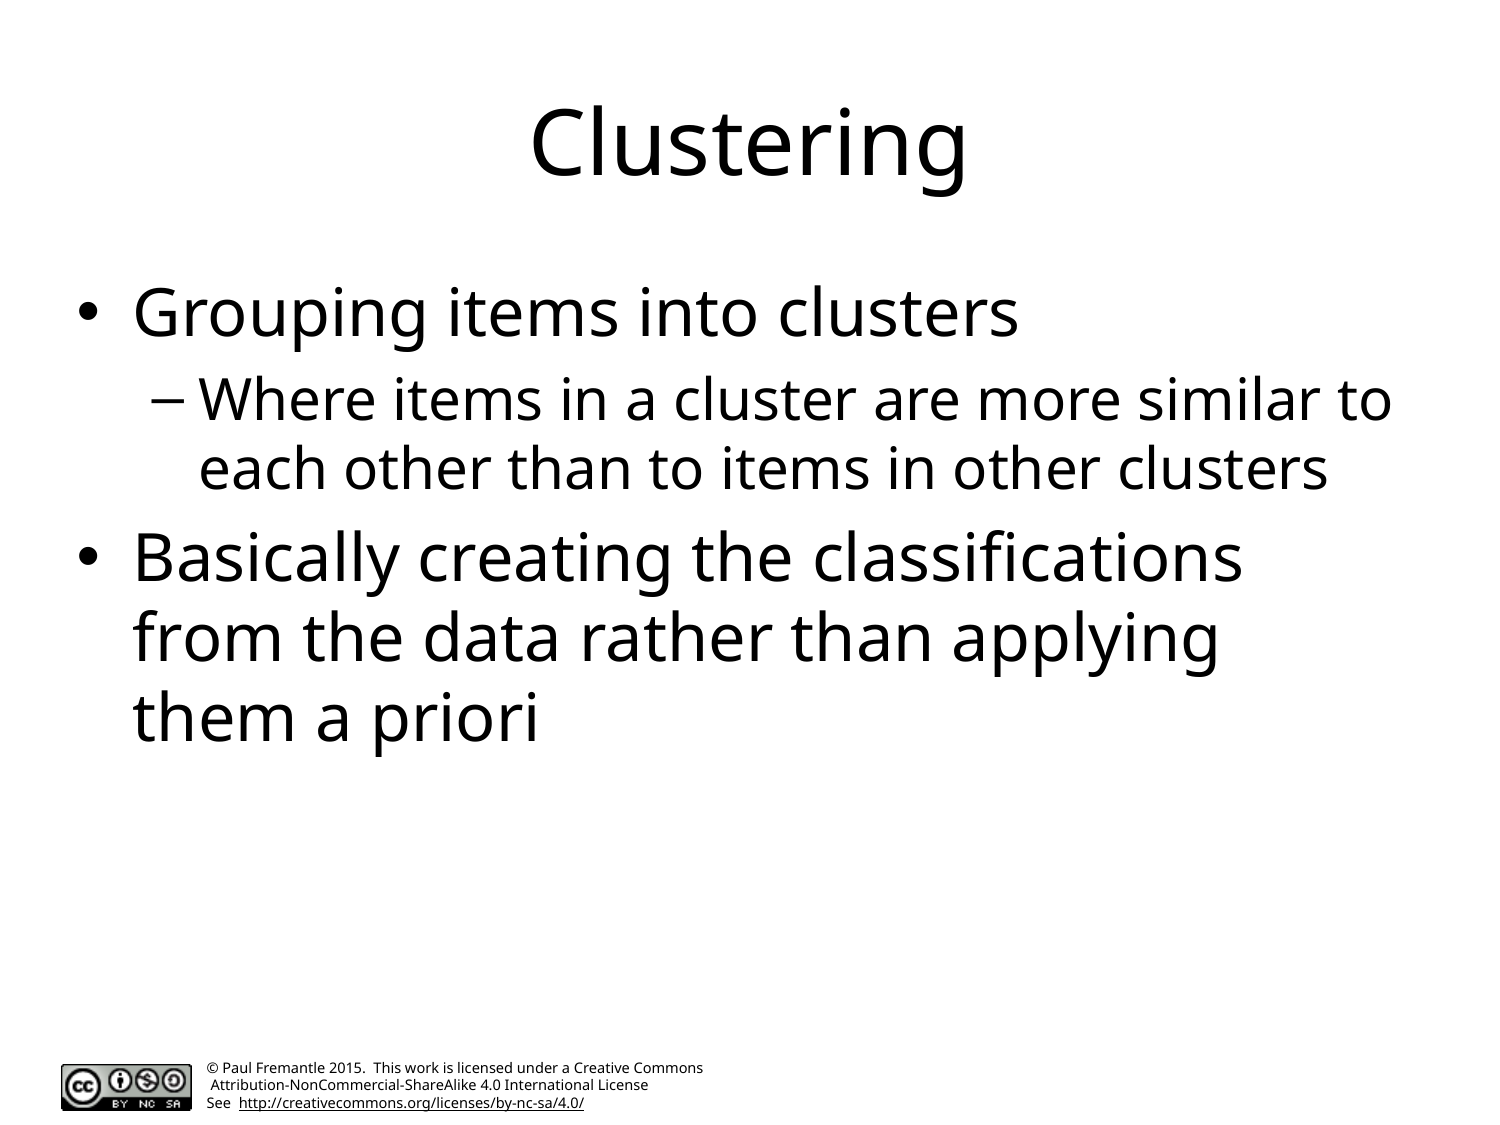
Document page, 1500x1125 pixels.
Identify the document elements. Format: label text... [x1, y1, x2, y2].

title Clustering [75, 45, 1425, 233]
list Grouping items into clusters Where items in a cluster are more similar to each other than to items in other clusters Basically creating the classifications from the data rather than applying them a priori [61, 262, 1412, 1005]
picture [61, 1064, 192, 1111]
